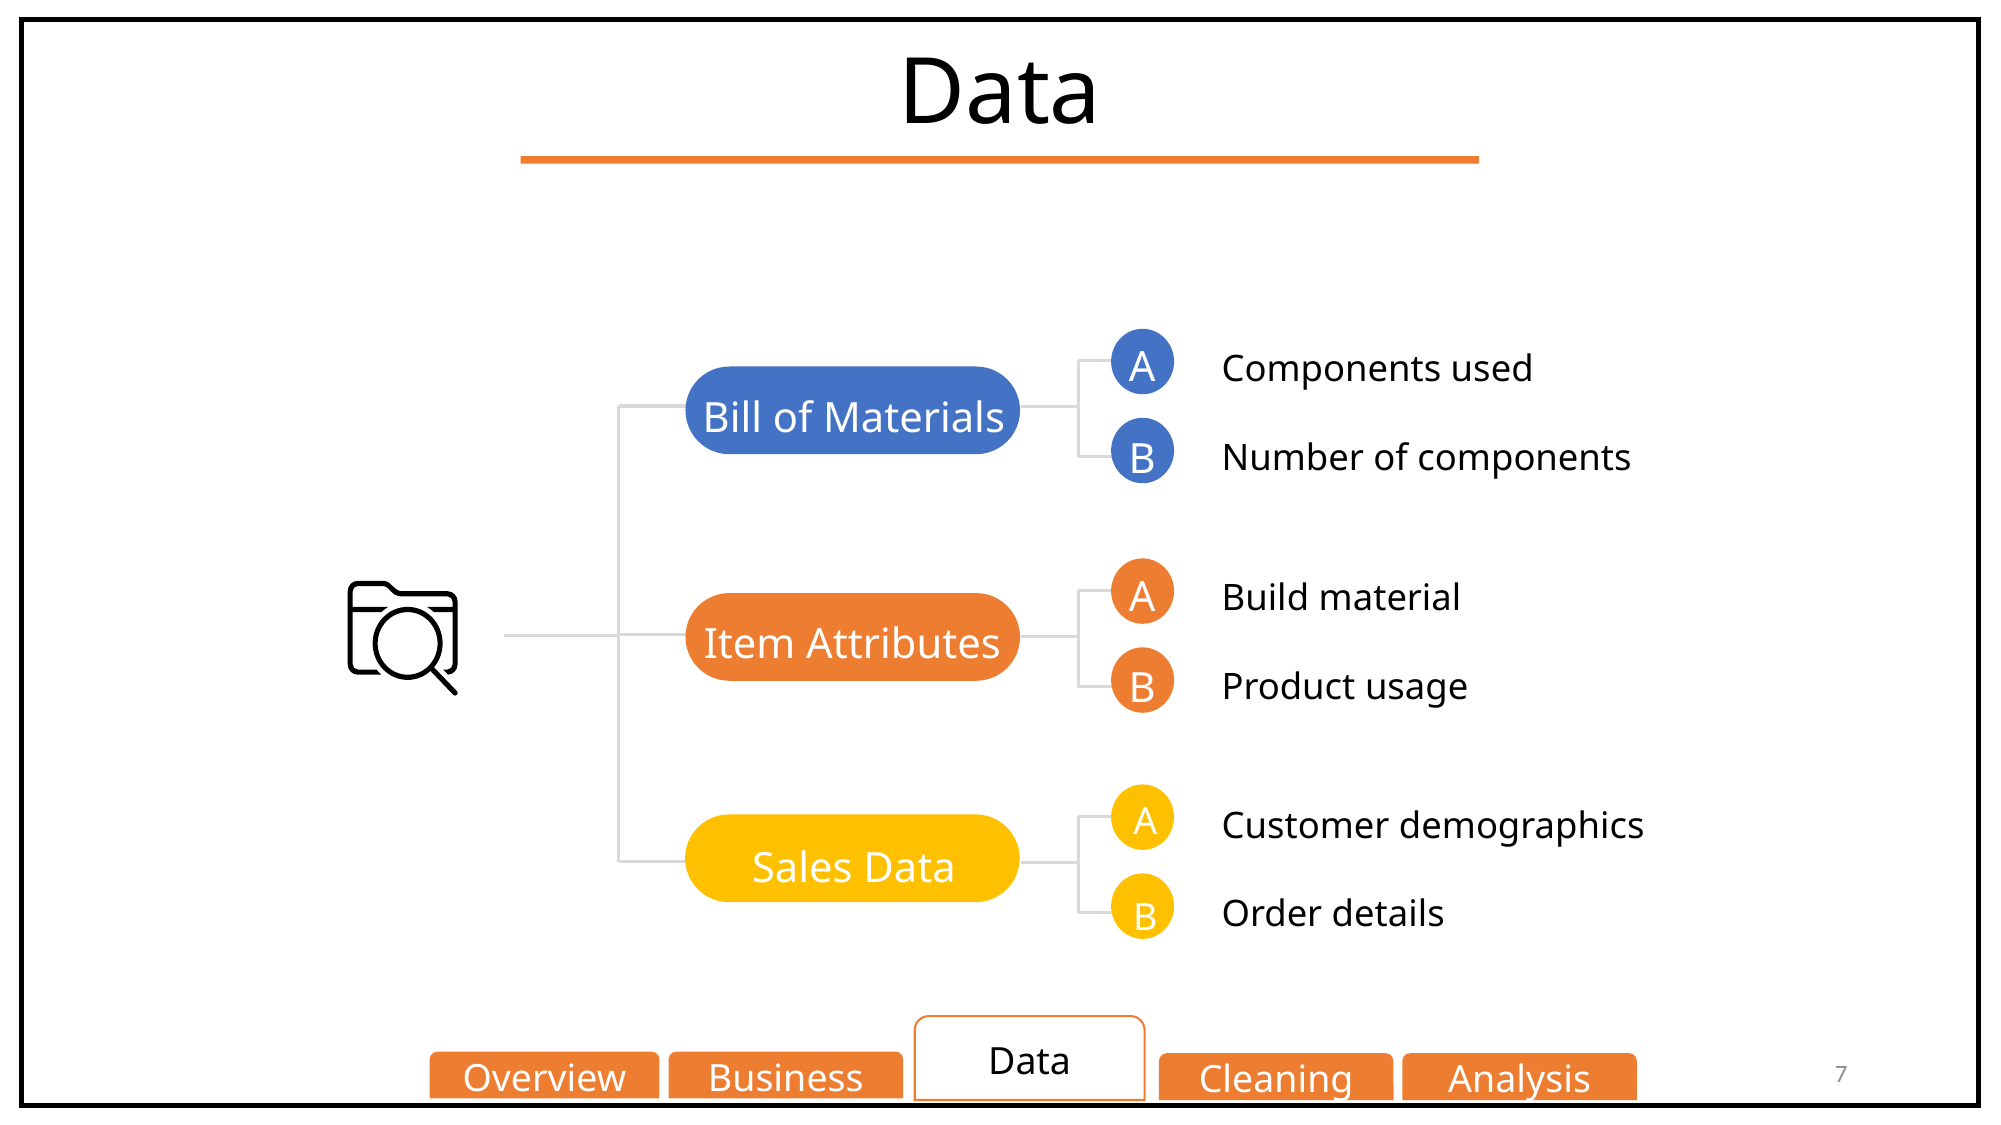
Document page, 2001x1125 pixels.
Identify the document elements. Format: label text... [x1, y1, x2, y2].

text_box Cleaning [1157, 1052, 1395, 1102]
text_box [19, 17, 1981, 1108]
text_box B [1118, 942, 1173, 946]
slide_number 7 [1412, 1042, 1863, 1103]
text_box Data [913, 1015, 1146, 1102]
text_box Overview [428, 1050, 661, 1100]
text_box Data [20, 24, 1980, 150]
text_box [520, 156, 1480, 164]
text_box Analysis [1401, 1052, 1412, 1102]
text_box Business [667, 1050, 905, 1100]
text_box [347, 328, 1892, 942]
